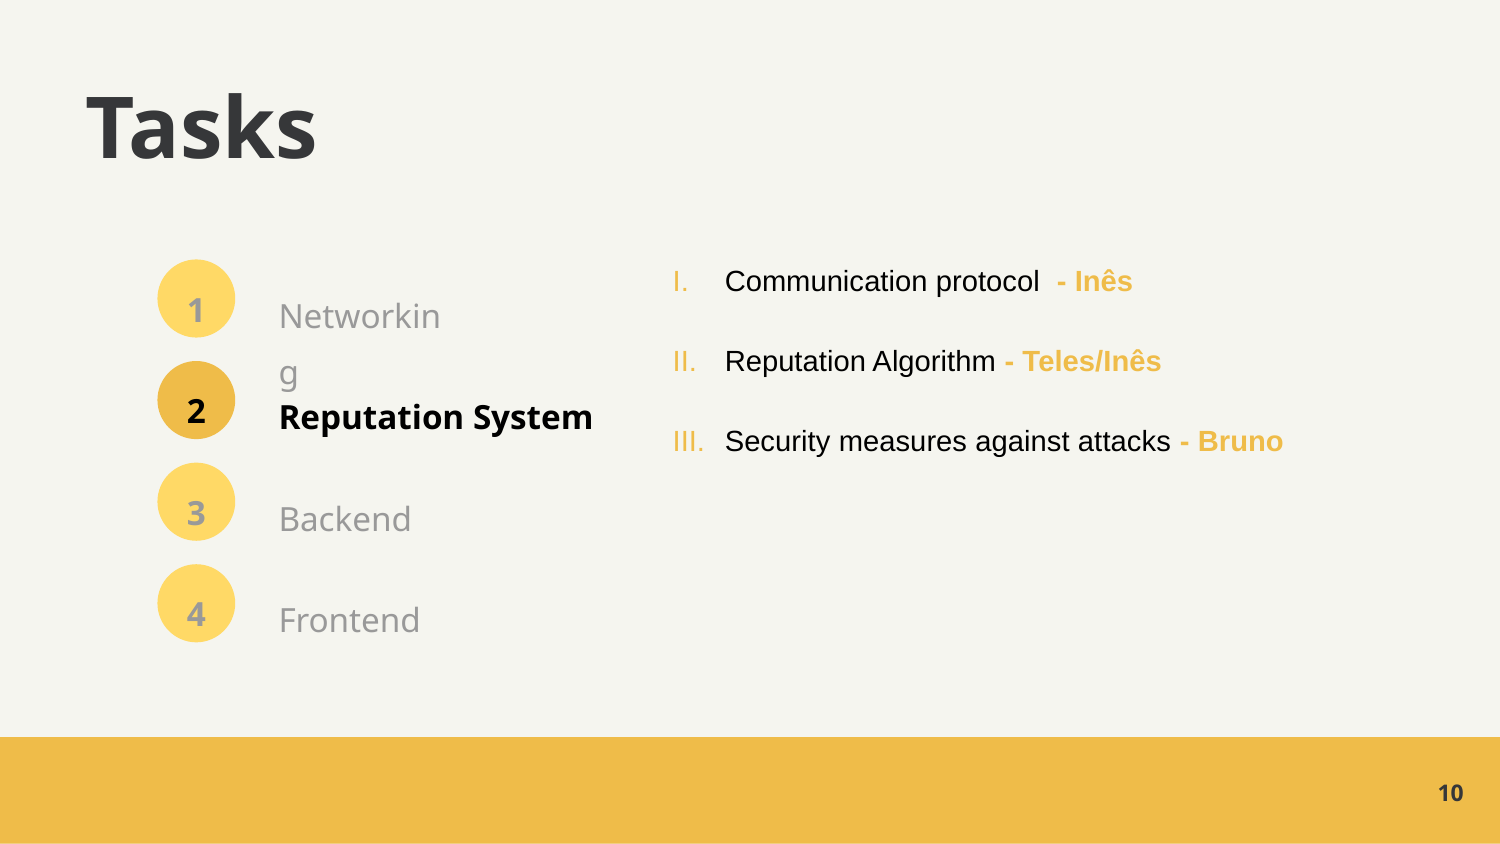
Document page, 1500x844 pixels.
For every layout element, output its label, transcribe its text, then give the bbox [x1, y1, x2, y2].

text_box [172, 431, 220, 440]
list Backend [278, 481, 454, 523]
text_box [157, 259, 236, 322]
text_box 2 [164, 380, 228, 431]
text_box [171, 532, 221, 541]
title Tasks [85, 84, 1149, 203]
list Reputation System [278, 380, 634, 421]
text_box [157, 361, 236, 423]
text_box 1 [164, 279, 228, 329]
list Frontend [278, 583, 454, 624]
text_box 4 [164, 583, 228, 634]
list Networking [278, 279, 454, 320]
text_box Communication protocol - Inês Reputation Algorithm - Teles/Inês Security measures against attacks - Bruno [634, 241, 1415, 513]
slide_number ‹#› [1374, 779, 1464, 809]
text_box [172, 634, 221, 643]
text_box [0, 737, 1500, 844]
text_box [172, 329, 221, 338]
text_box [157, 462, 236, 525]
text_box 3 [164, 482, 228, 532]
text_box [157, 564, 236, 626]
